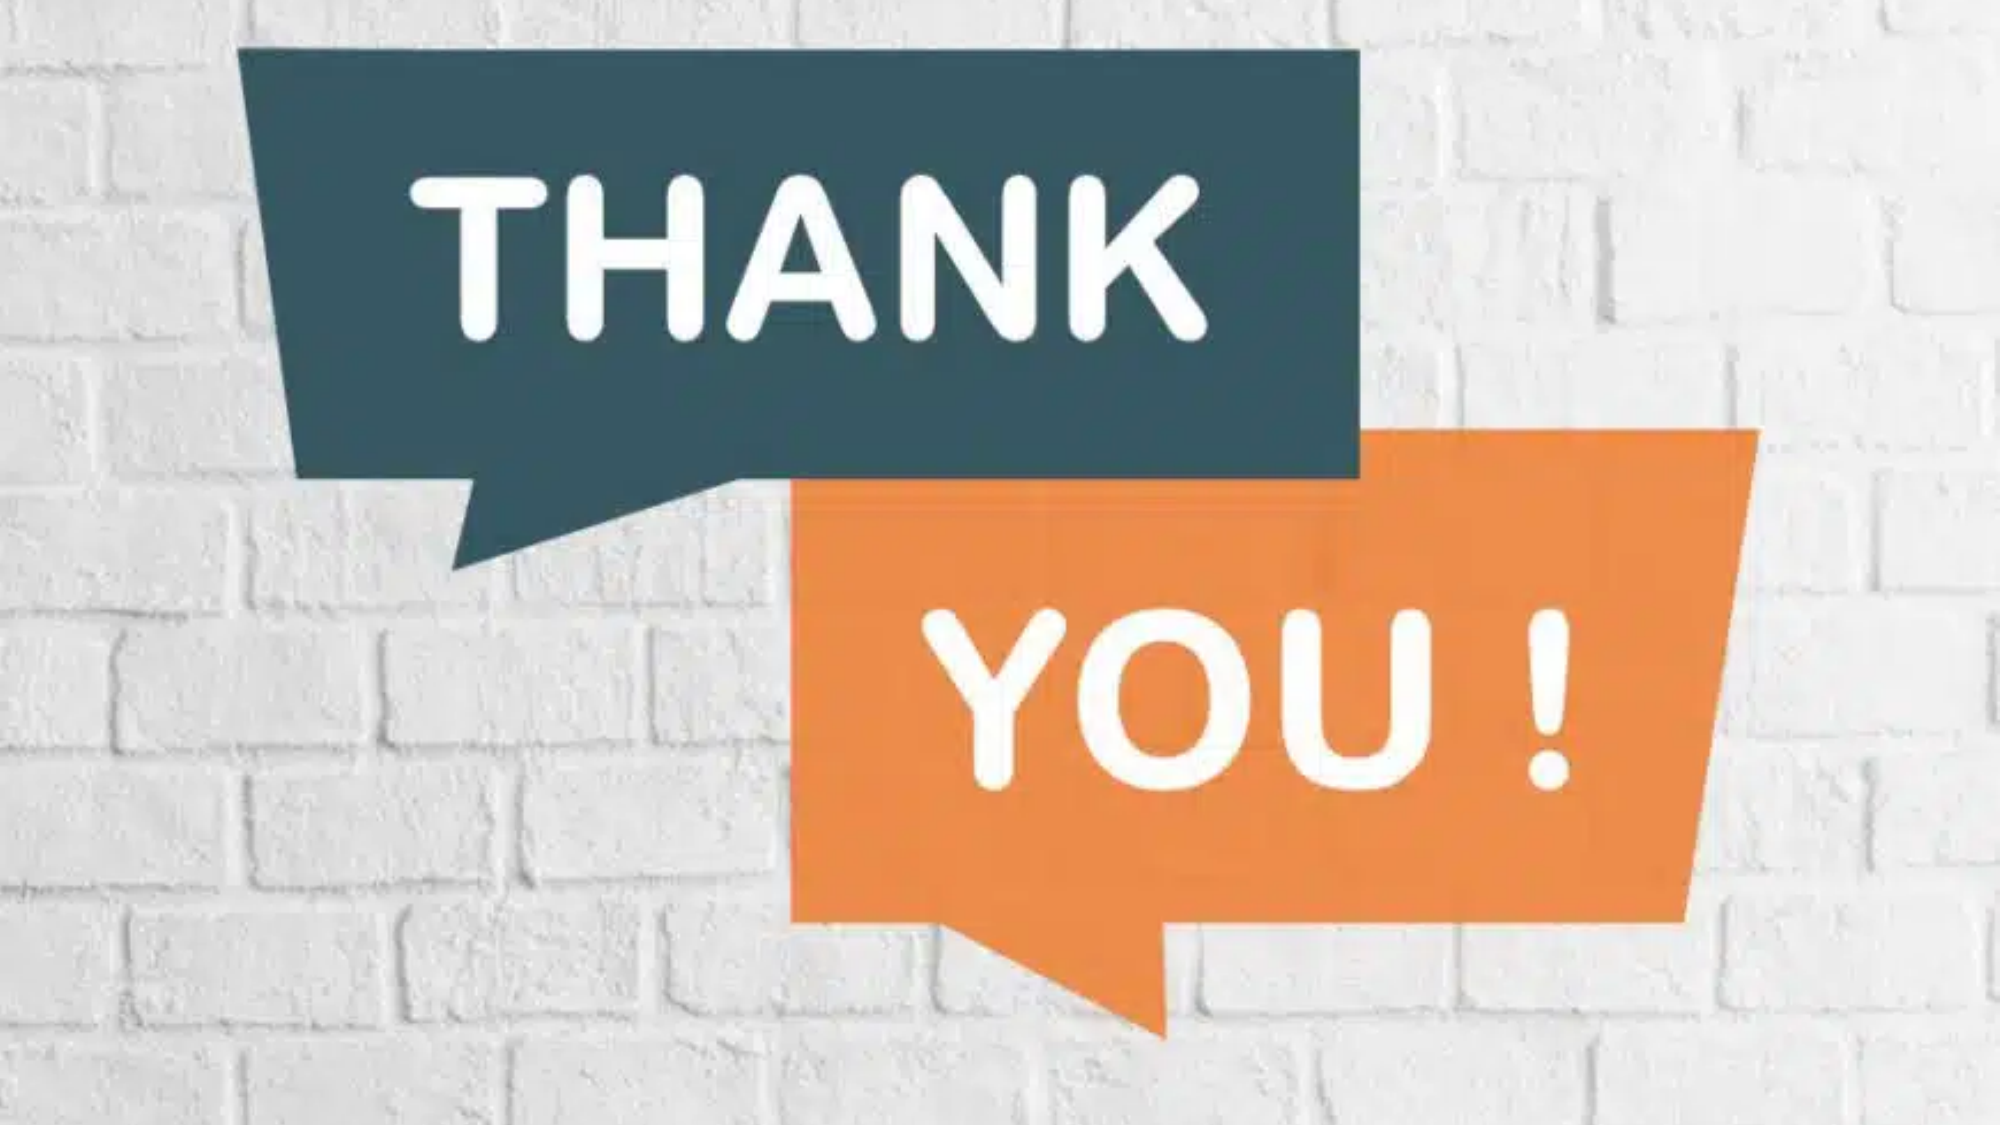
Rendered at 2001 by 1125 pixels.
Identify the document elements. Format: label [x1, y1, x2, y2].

list [0, 0, 2000, 1125]
